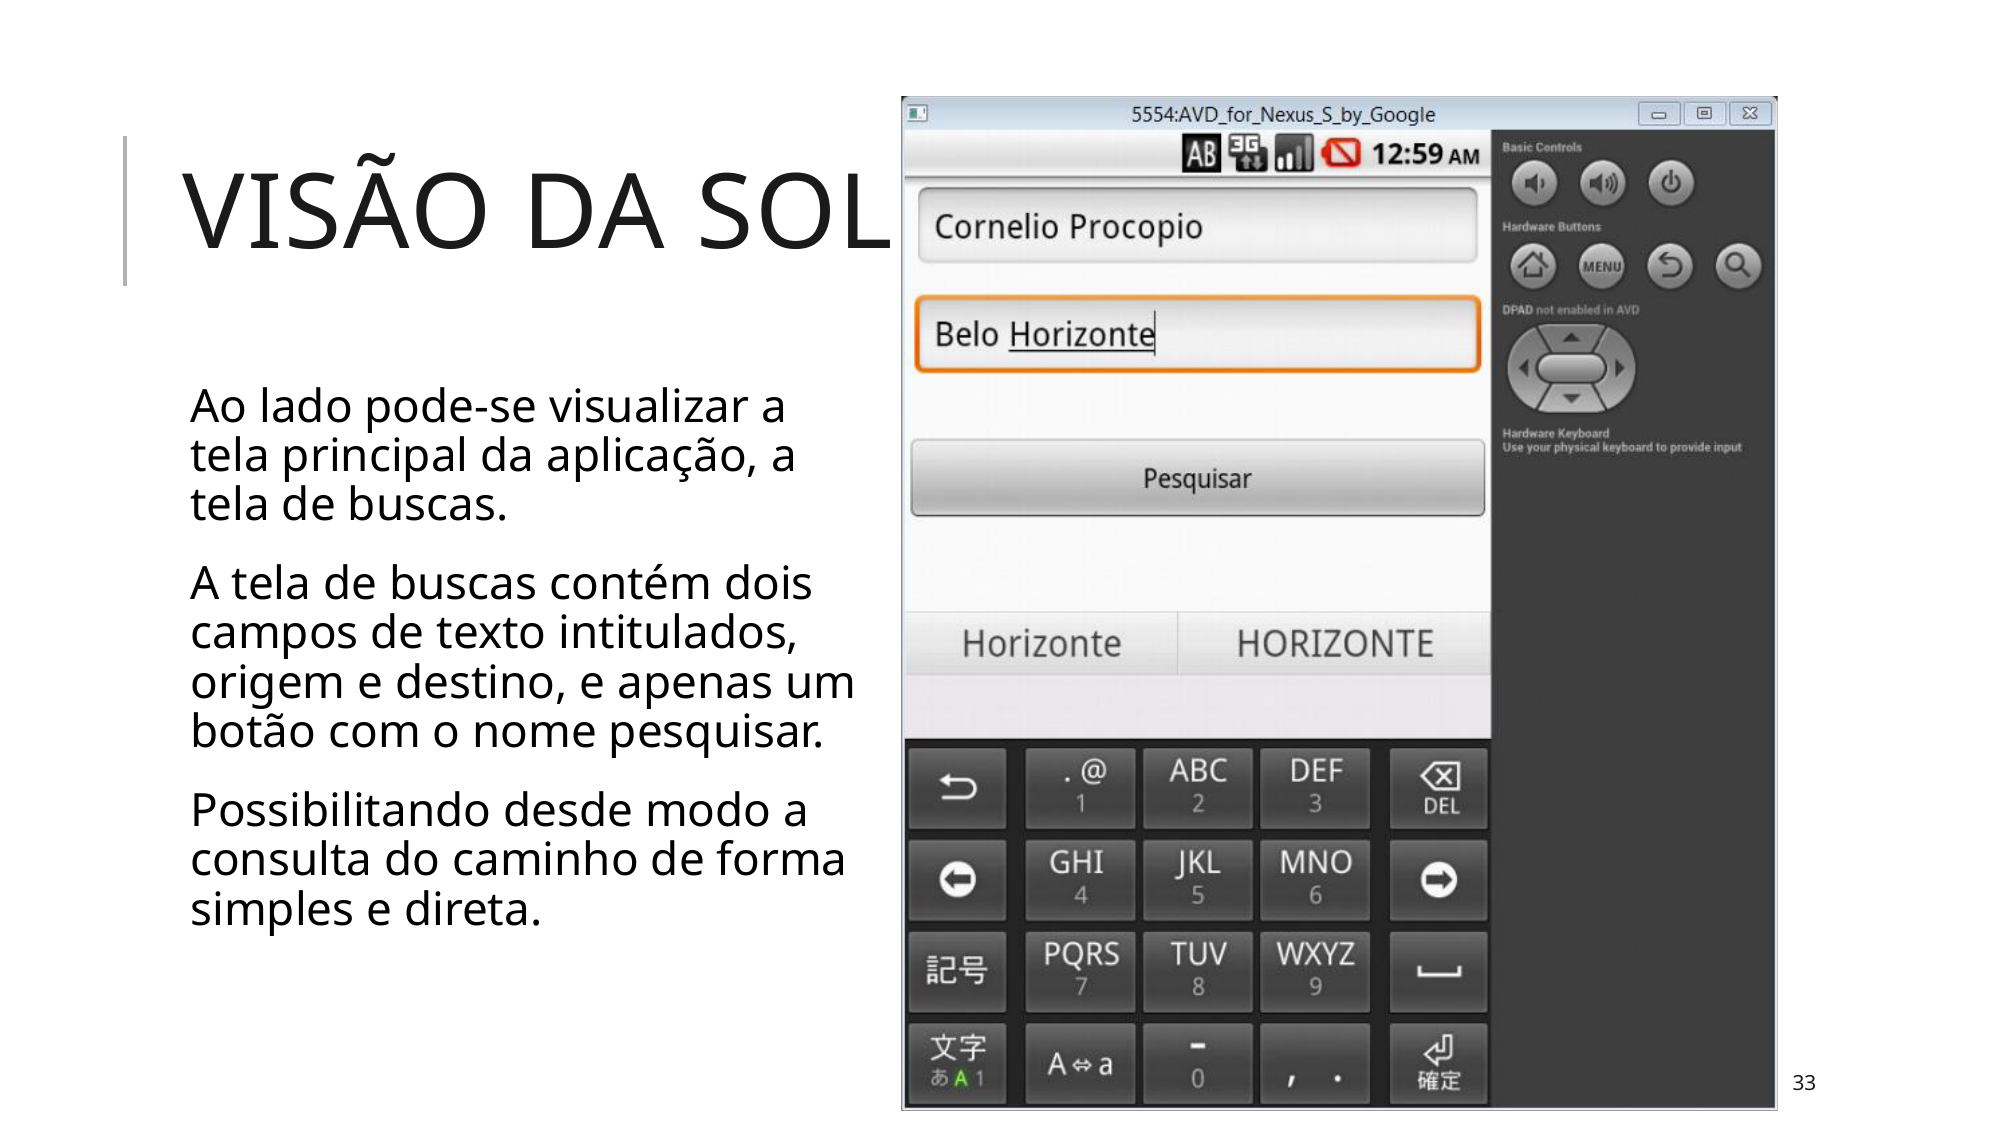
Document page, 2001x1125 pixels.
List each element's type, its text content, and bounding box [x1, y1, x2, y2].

list Ao lado pode-se visualizar a tela principal da aplicação, a tela de buscas. A tela de buscas contém dois campos de texto intitulados, origem e destino, e apenas um botão com o nome pesquisar. Possibilitando desde modo a consulta do caminho de forma simples e direta. [168, 375, 870, 1035]
title Visão da solução [168, 96, 896, 342]
slide_number 33 [1783, 1061, 1938, 1107]
picture [901, 95, 1778, 1111]
